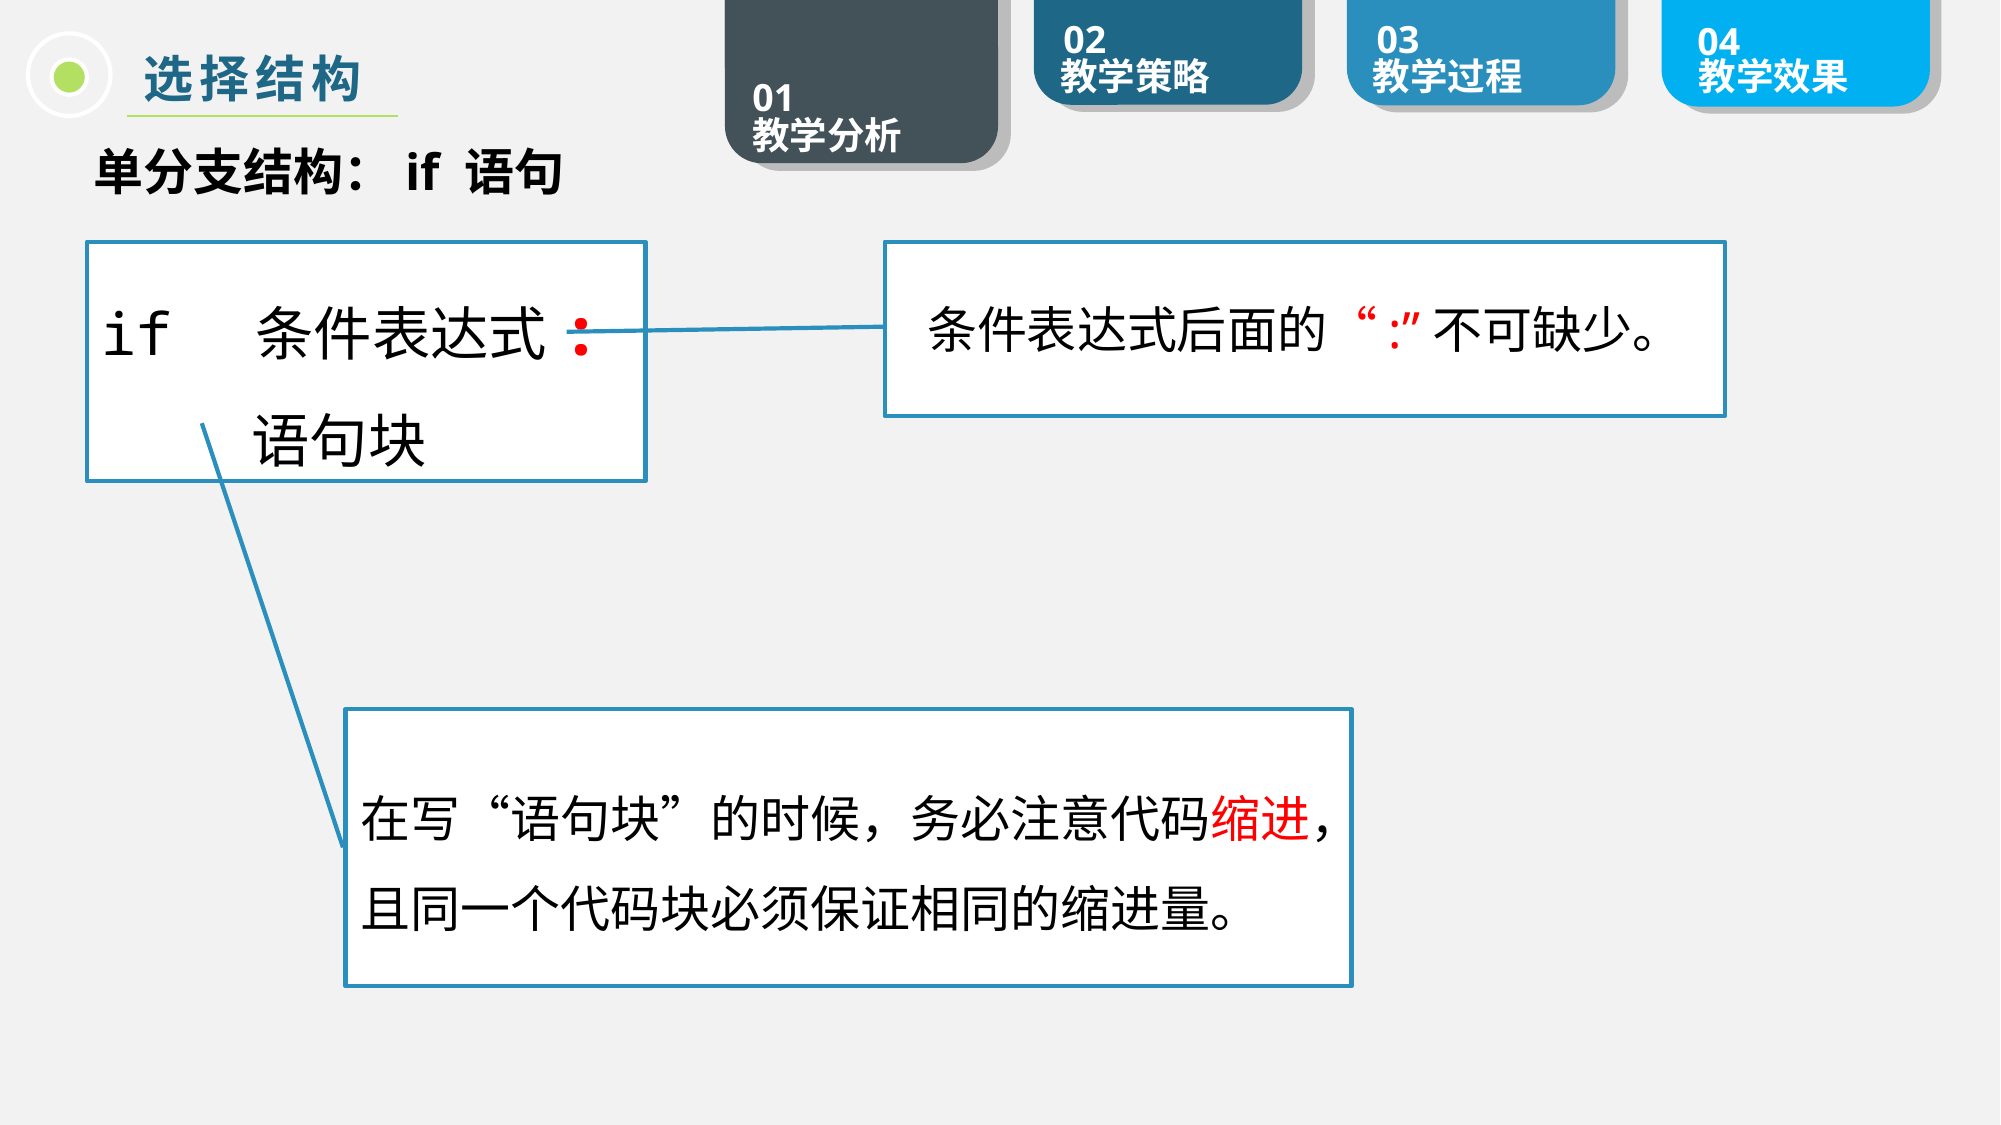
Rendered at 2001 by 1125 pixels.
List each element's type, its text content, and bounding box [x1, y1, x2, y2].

text_box if 条件表达式: 语句块 [85, 240, 648, 483]
text_box 单分支结构：if 语句 [78, 122, 1922, 209]
text_box 在写“语句块”的时候，务必注意代码缩进，且同一个代码块必须保证相同的缩进量。 [199, 422, 1354, 988]
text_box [27, 33, 111, 117]
text_box 选择结构 [128, 40, 1155, 115]
text_box 条件表达式后面的“:”不可缺少。 [566, 240, 1727, 418]
